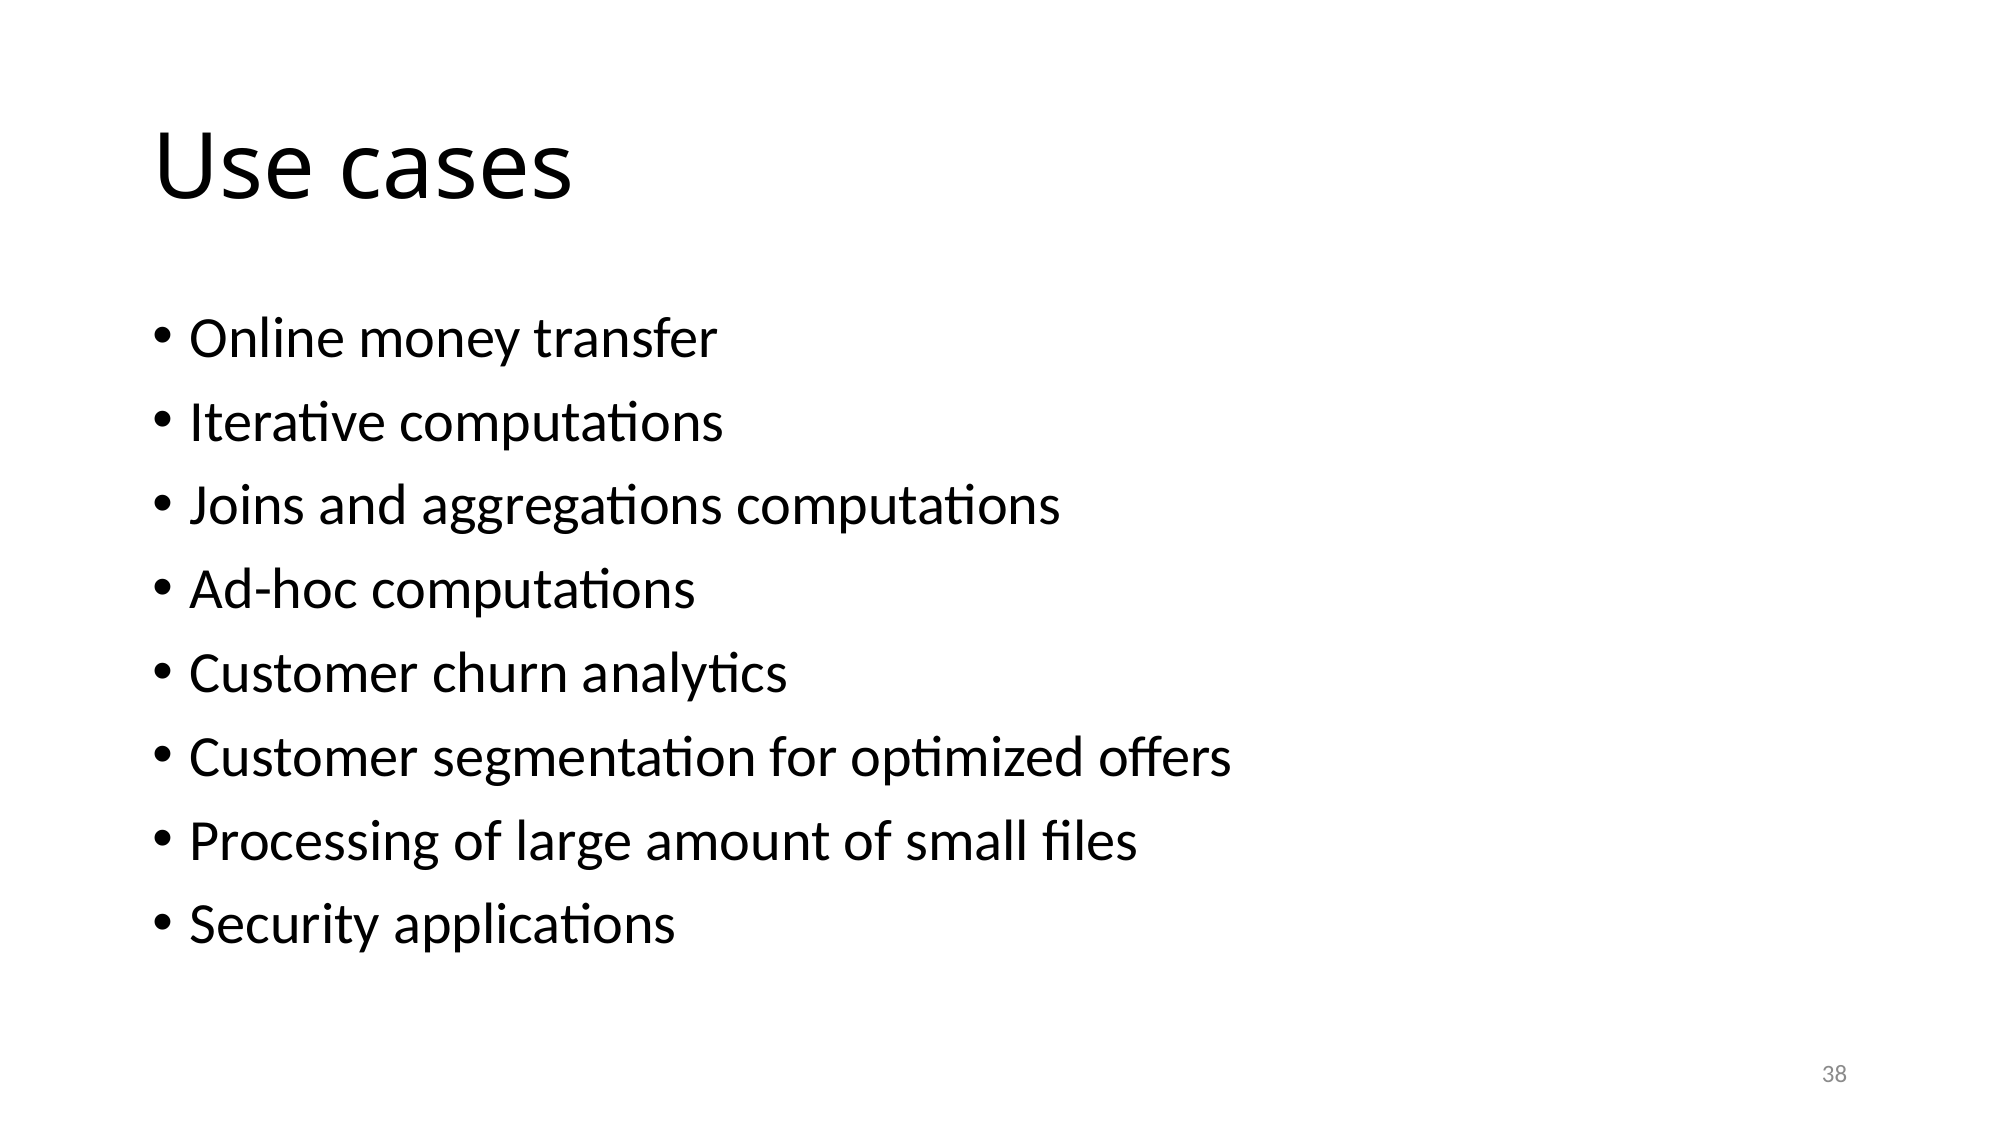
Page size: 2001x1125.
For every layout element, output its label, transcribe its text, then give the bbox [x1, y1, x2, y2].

slide_number 38 [1412, 1042, 1863, 1103]
title Use cases [137, 59, 1863, 278]
list Online money transfer Iterative computations Joins and aggregations computations Ad-hoc computations Customer churn analytics Customer segmentation for optimized offers Processing of large amount of small files Security applications [137, 299, 1863, 1014]
